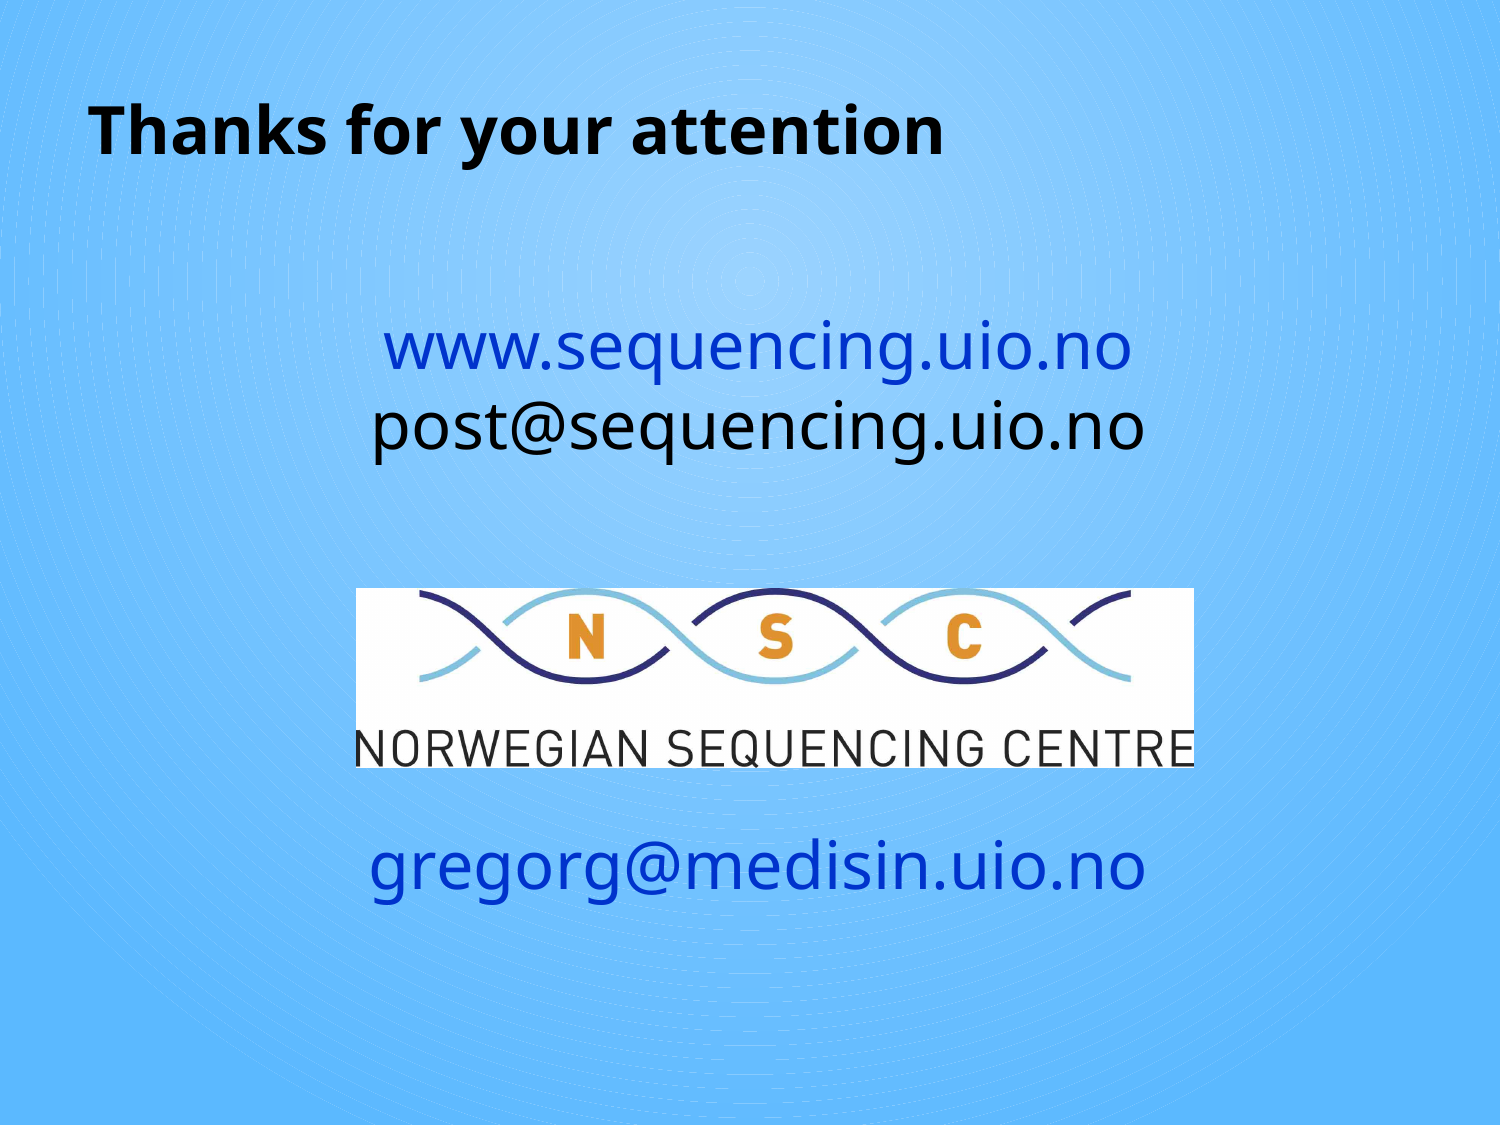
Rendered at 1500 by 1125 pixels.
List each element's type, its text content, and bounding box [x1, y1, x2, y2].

text_box Thanks for your attention www.sequencing.uio.no post@sequencing.uio.no gregorg@medisin.uio.no [72, 80, 1446, 990]
picture [356, 588, 1194, 768]
